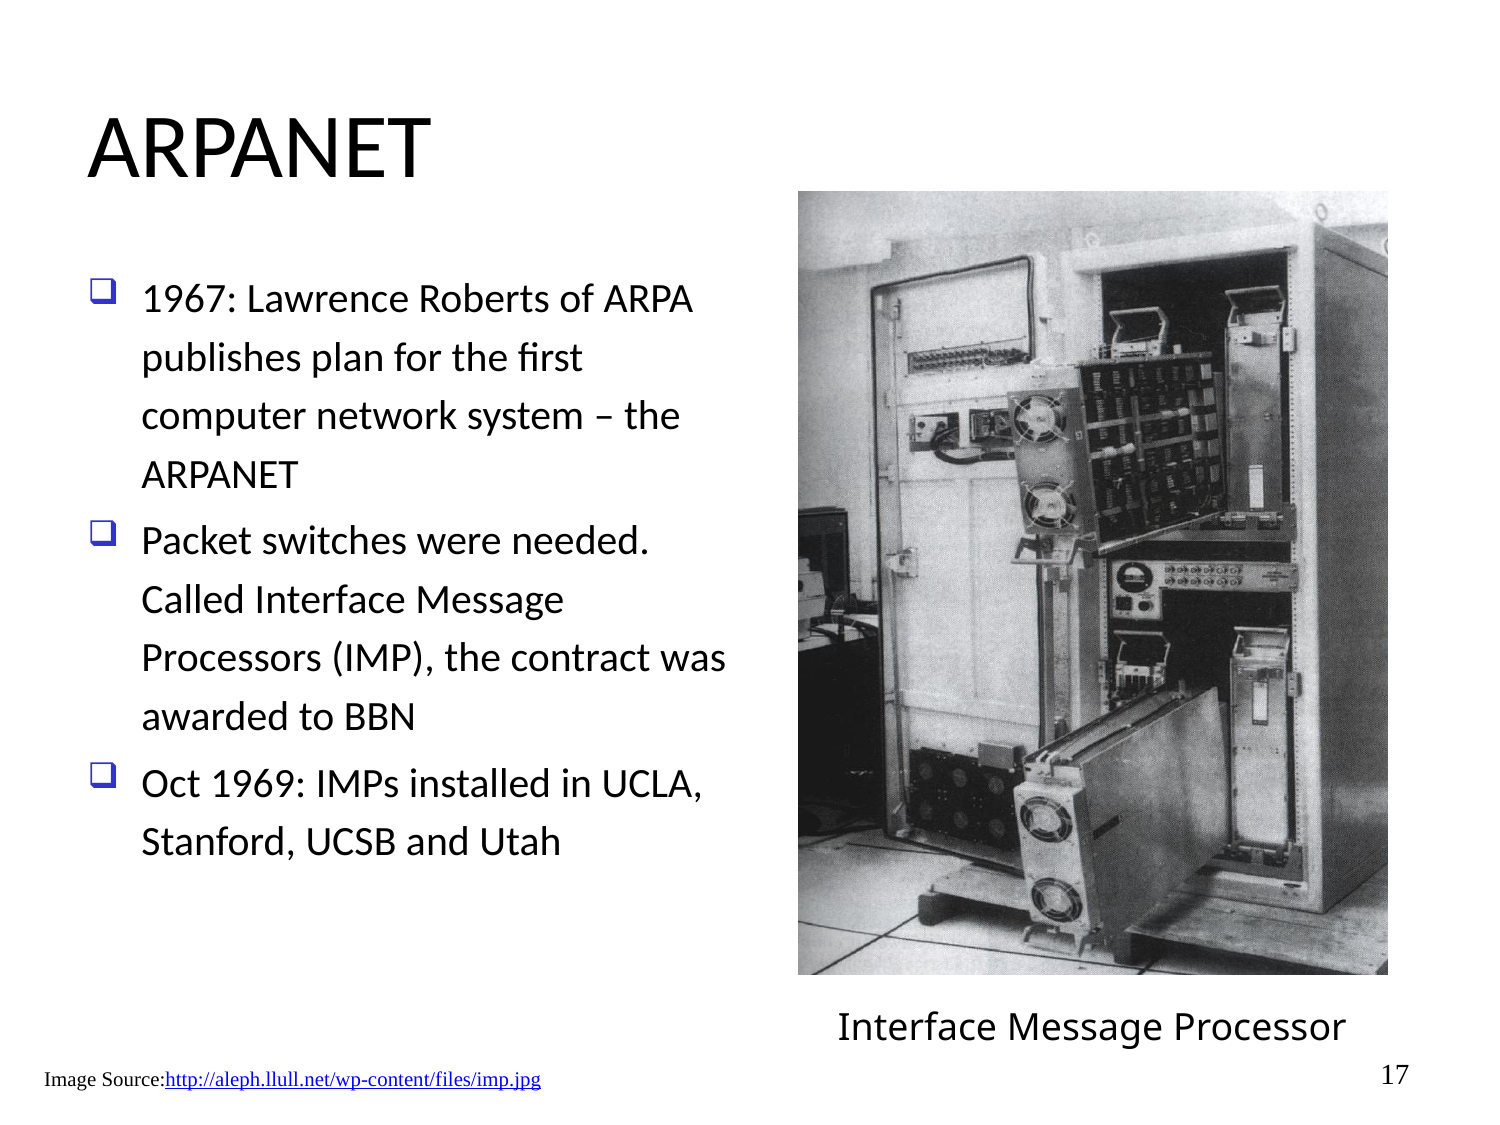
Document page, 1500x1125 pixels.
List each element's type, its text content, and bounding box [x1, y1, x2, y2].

list 1967: Lawrence Roberts of ARPA publishes plan for the first computer network system – the ARPANET Packet switches were needed. Called Interface Message Processors (IMP), the contract was awarded to BBN Oct 1969: IMPs installed in UCLA, Stanford, UCSB and Utah [87, 262, 739, 1034]
picture [798, 191, 1389, 975]
title ARPANET [87, 31, 1363, 232]
slide_number 17 [1074, 1042, 1425, 1103]
text_box Interface Message Processor [797, 1003, 1388, 1063]
text_box Image Source:http://aleph.llull.net/wp-content/files/imp.jpg [29, 1062, 561, 1122]
